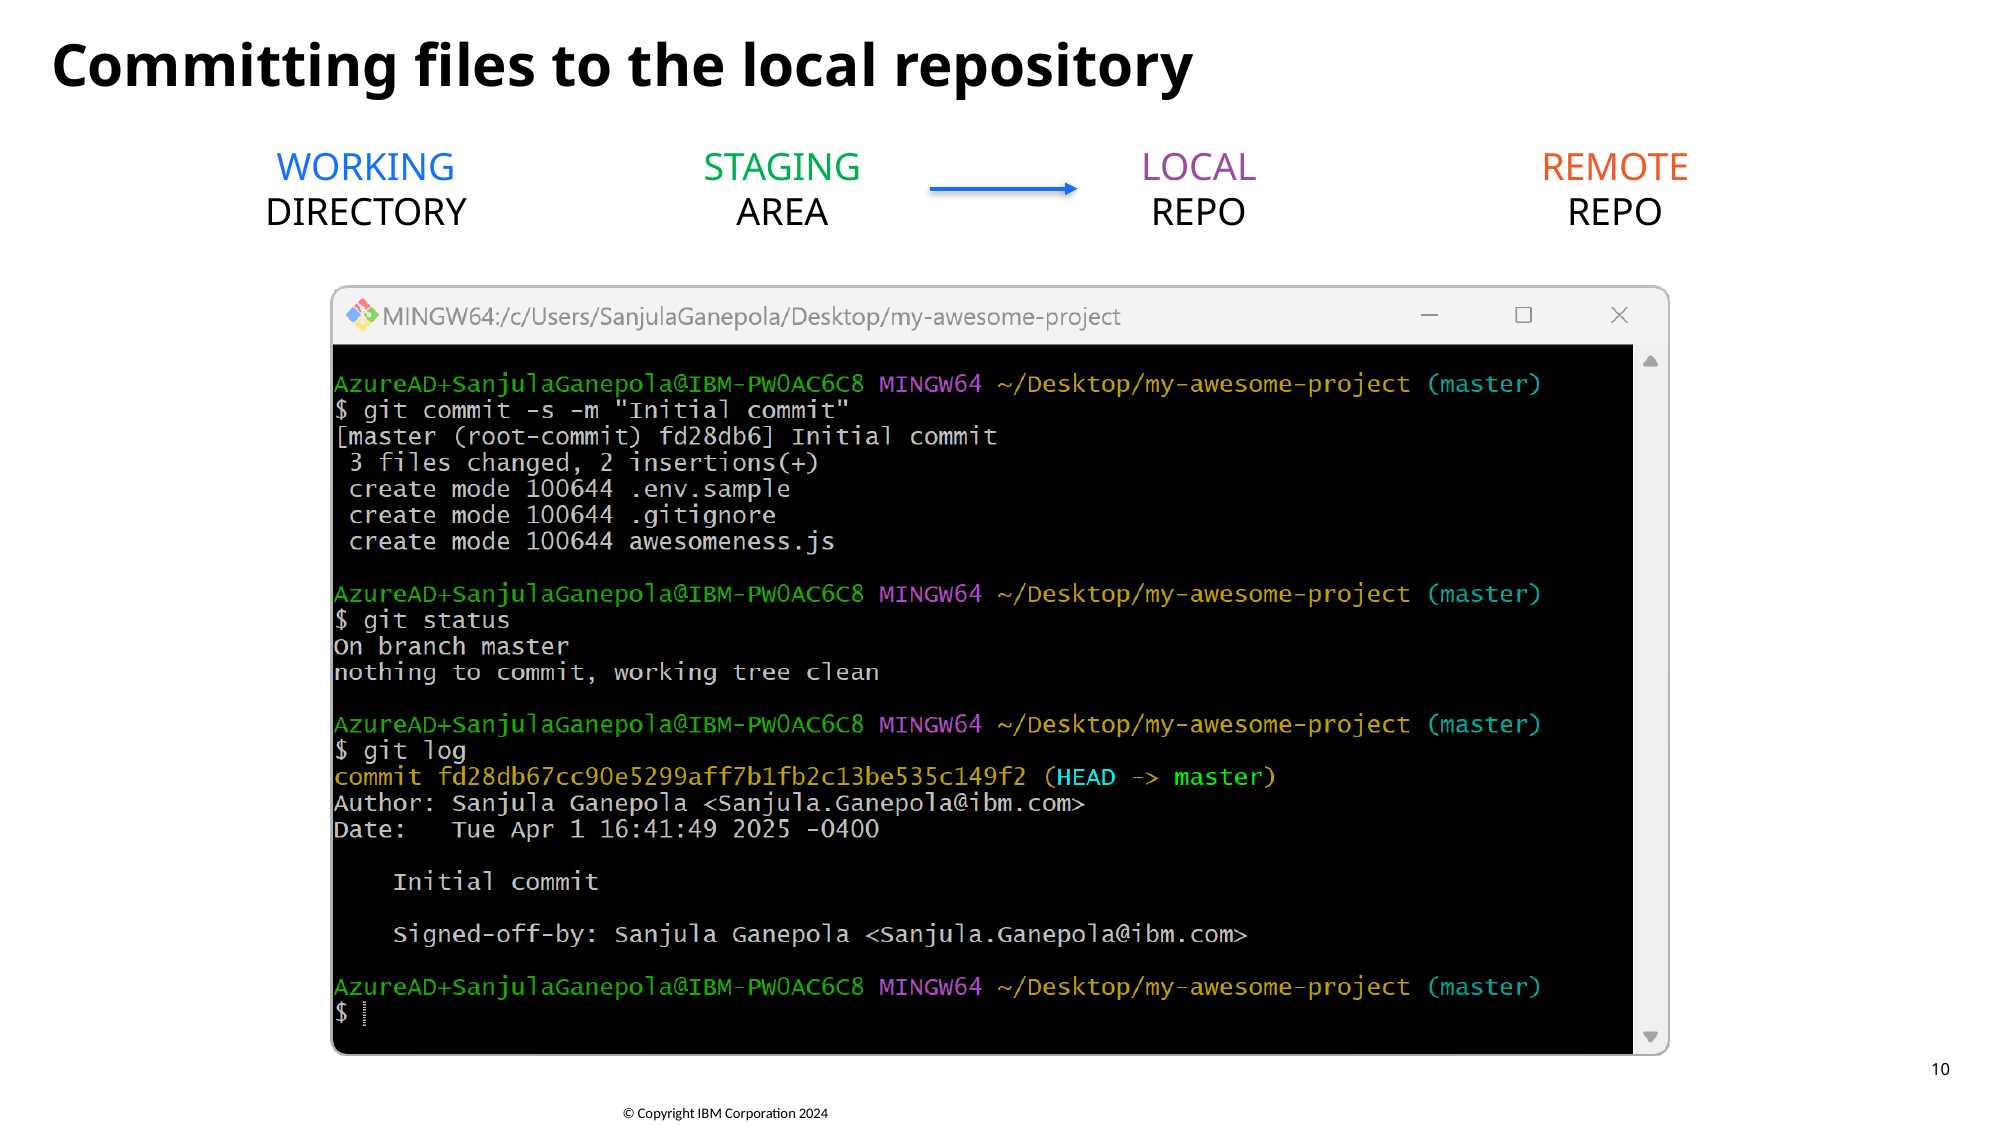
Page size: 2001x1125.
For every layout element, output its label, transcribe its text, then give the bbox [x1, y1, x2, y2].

text_box STAGING AREA [648, 135, 917, 241]
picture [330, 285, 1670, 1056]
title Committing files to the local repository [51, 36, 1721, 101]
text_box LOCAL REPO [1064, 135, 1333, 241]
slide_number 10 [1500, 1055, 1950, 1086]
text_box REMOTE REPO [1480, 135, 1750, 241]
text_box WORKING DIRECTORY [231, 135, 501, 241]
